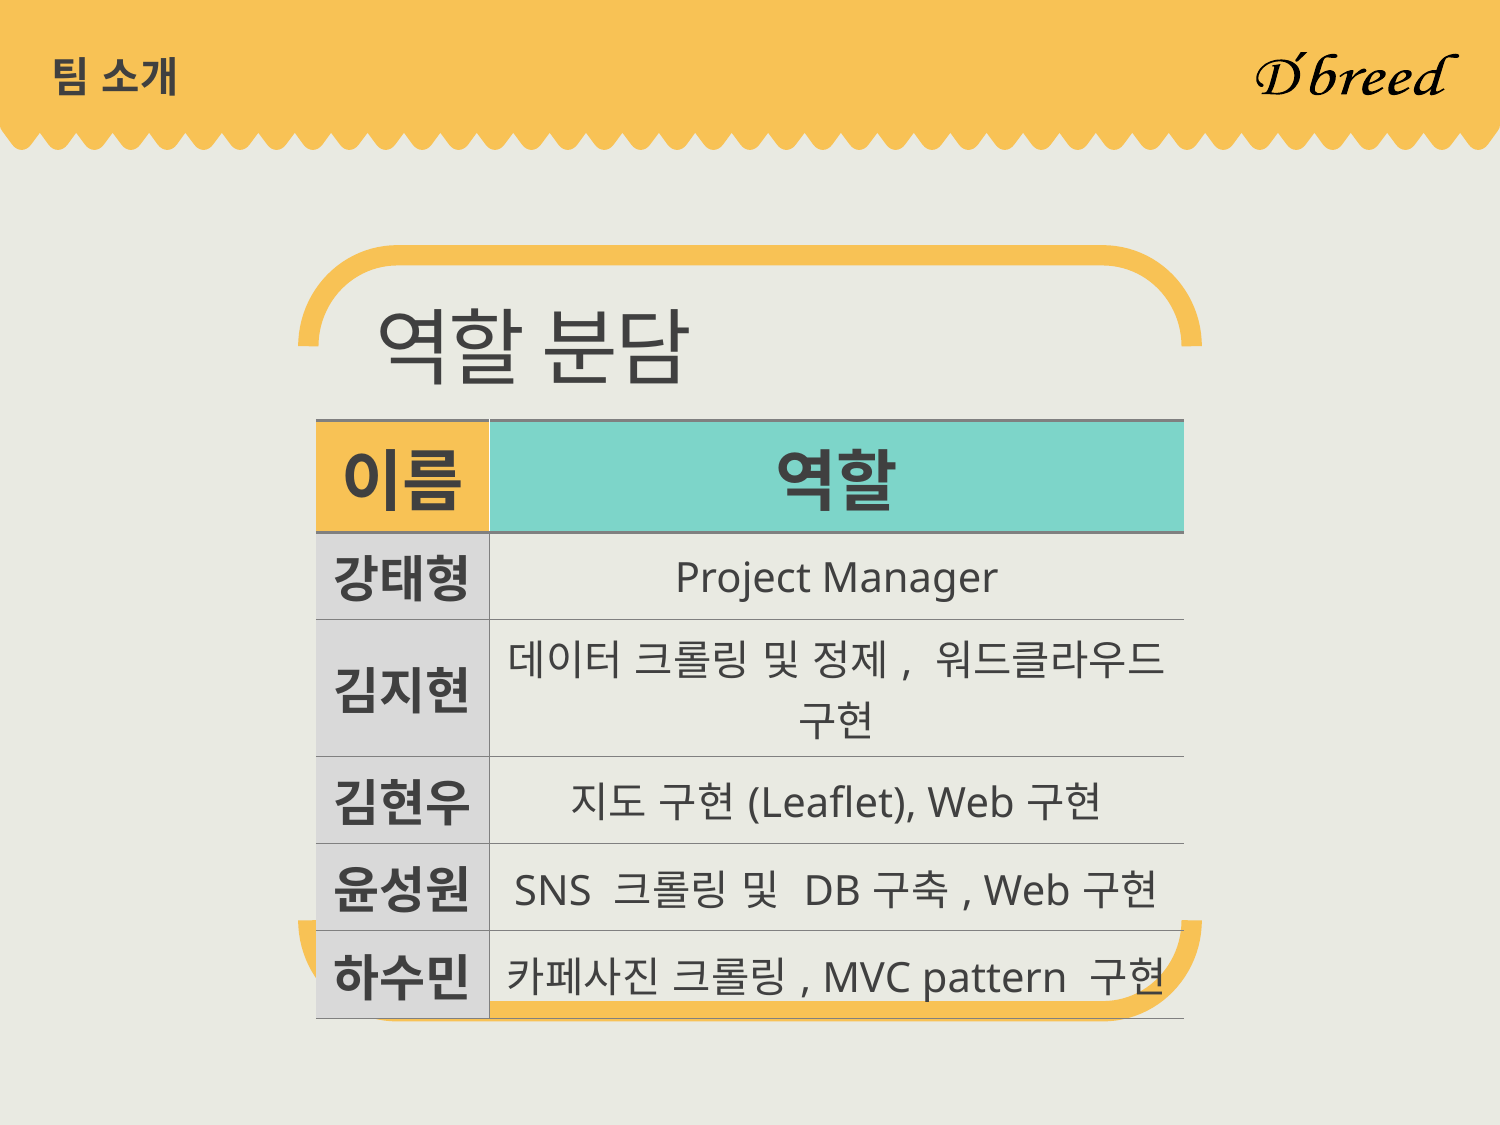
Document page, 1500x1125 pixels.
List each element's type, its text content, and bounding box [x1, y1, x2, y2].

title 팀 소개 [36, 49, 1242, 111]
table_cell 카페사진 크롤링, MVC pattern 구현 [490, 1012, 1184, 1018]
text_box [308, 255, 1192, 1012]
table_cell 하수민 [316, 1012, 489, 1018]
